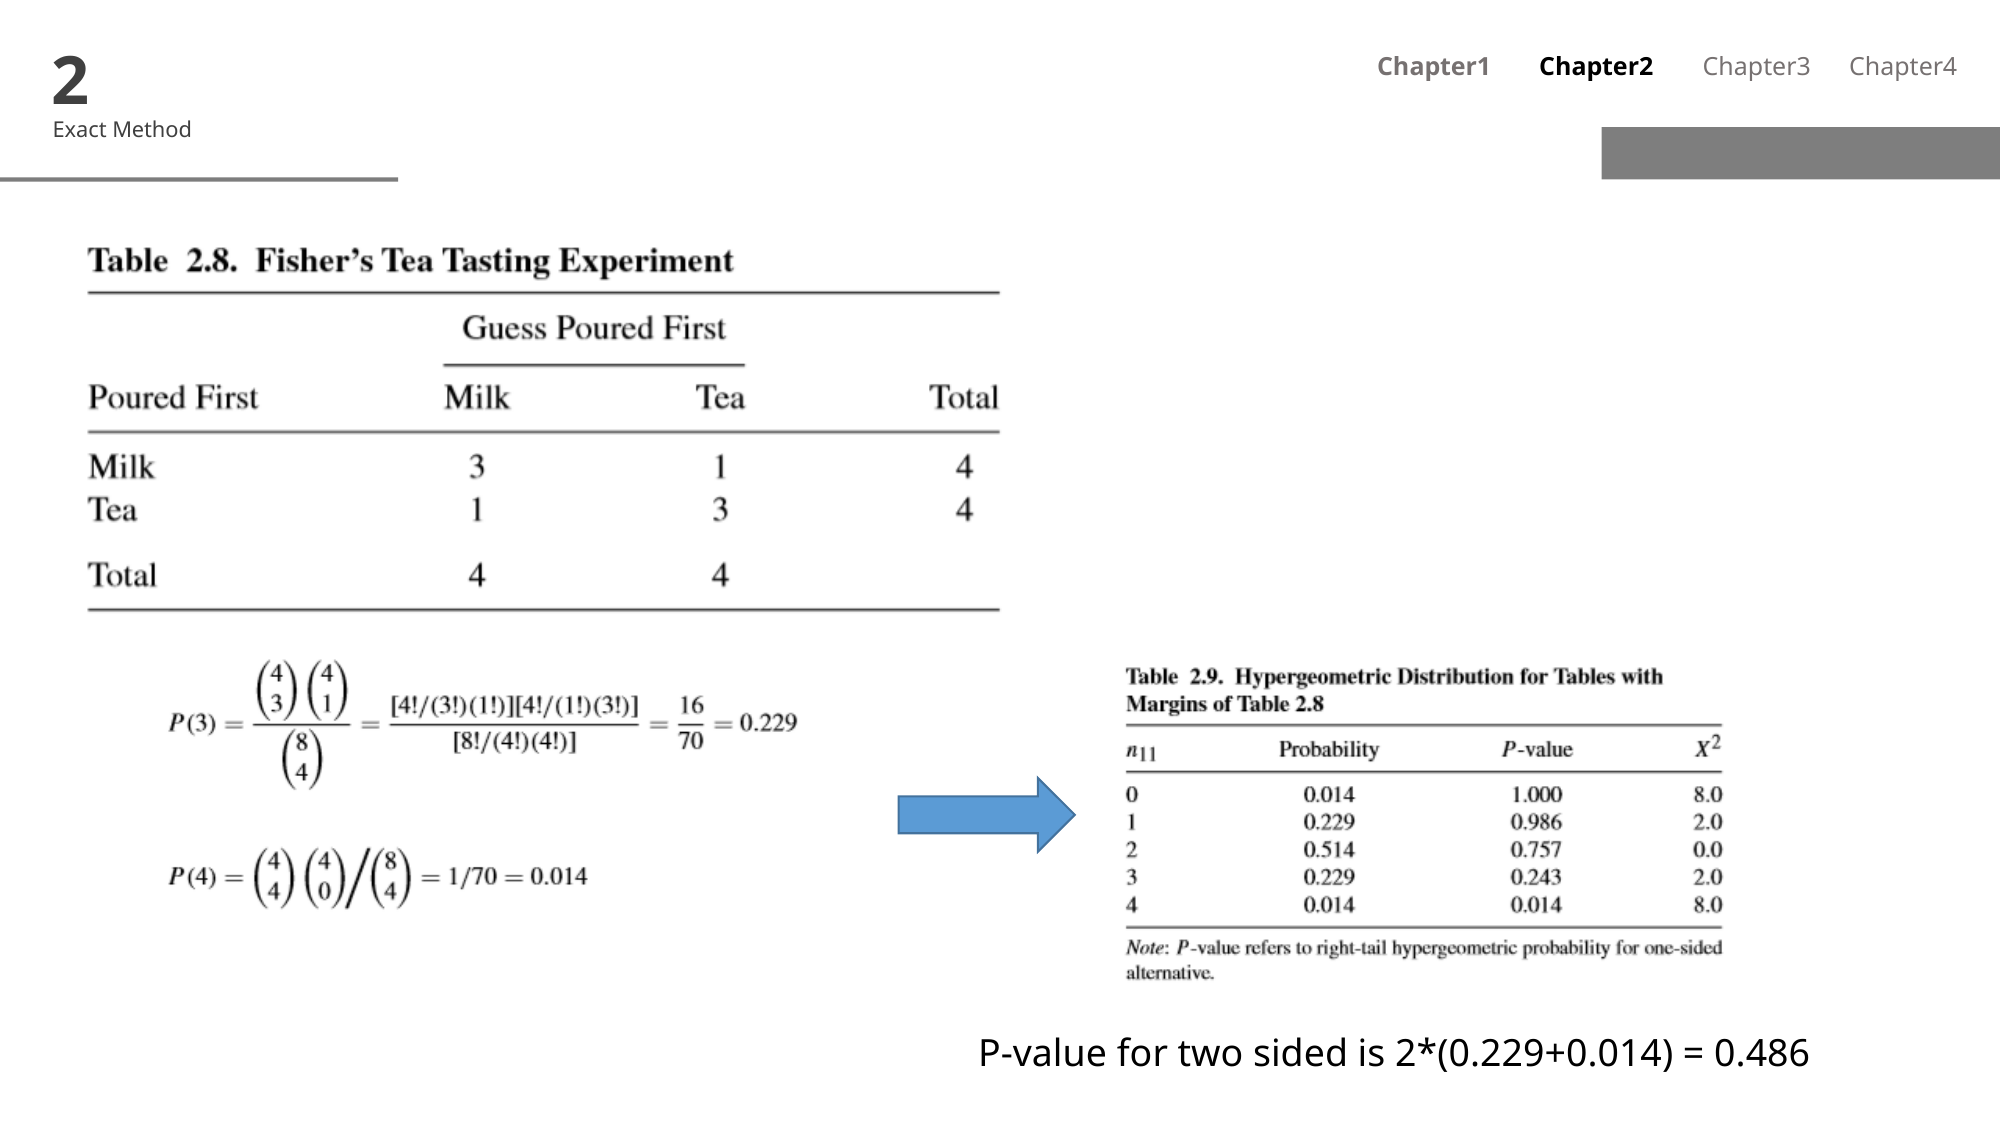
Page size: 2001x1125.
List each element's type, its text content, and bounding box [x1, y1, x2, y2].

text_box Chapter4 [1834, 42, 1981, 88]
picture [58, 226, 1036, 798]
picture [128, 814, 616, 932]
text_box [897, 775, 1077, 855]
text_box Chapter1 [1362, 42, 1525, 88]
text_box Exact Method [37, 108, 827, 150]
text_box 2 [36, 31, 105, 126]
picture [1092, 649, 1783, 1016]
text_box P-value for two sided is 2*(0.229+0.014) = 0.486 [963, 1021, 1835, 1081]
text_box Chapter2 [1525, 42, 1688, 88]
text_box Chapter3 [1688, 42, 1834, 88]
